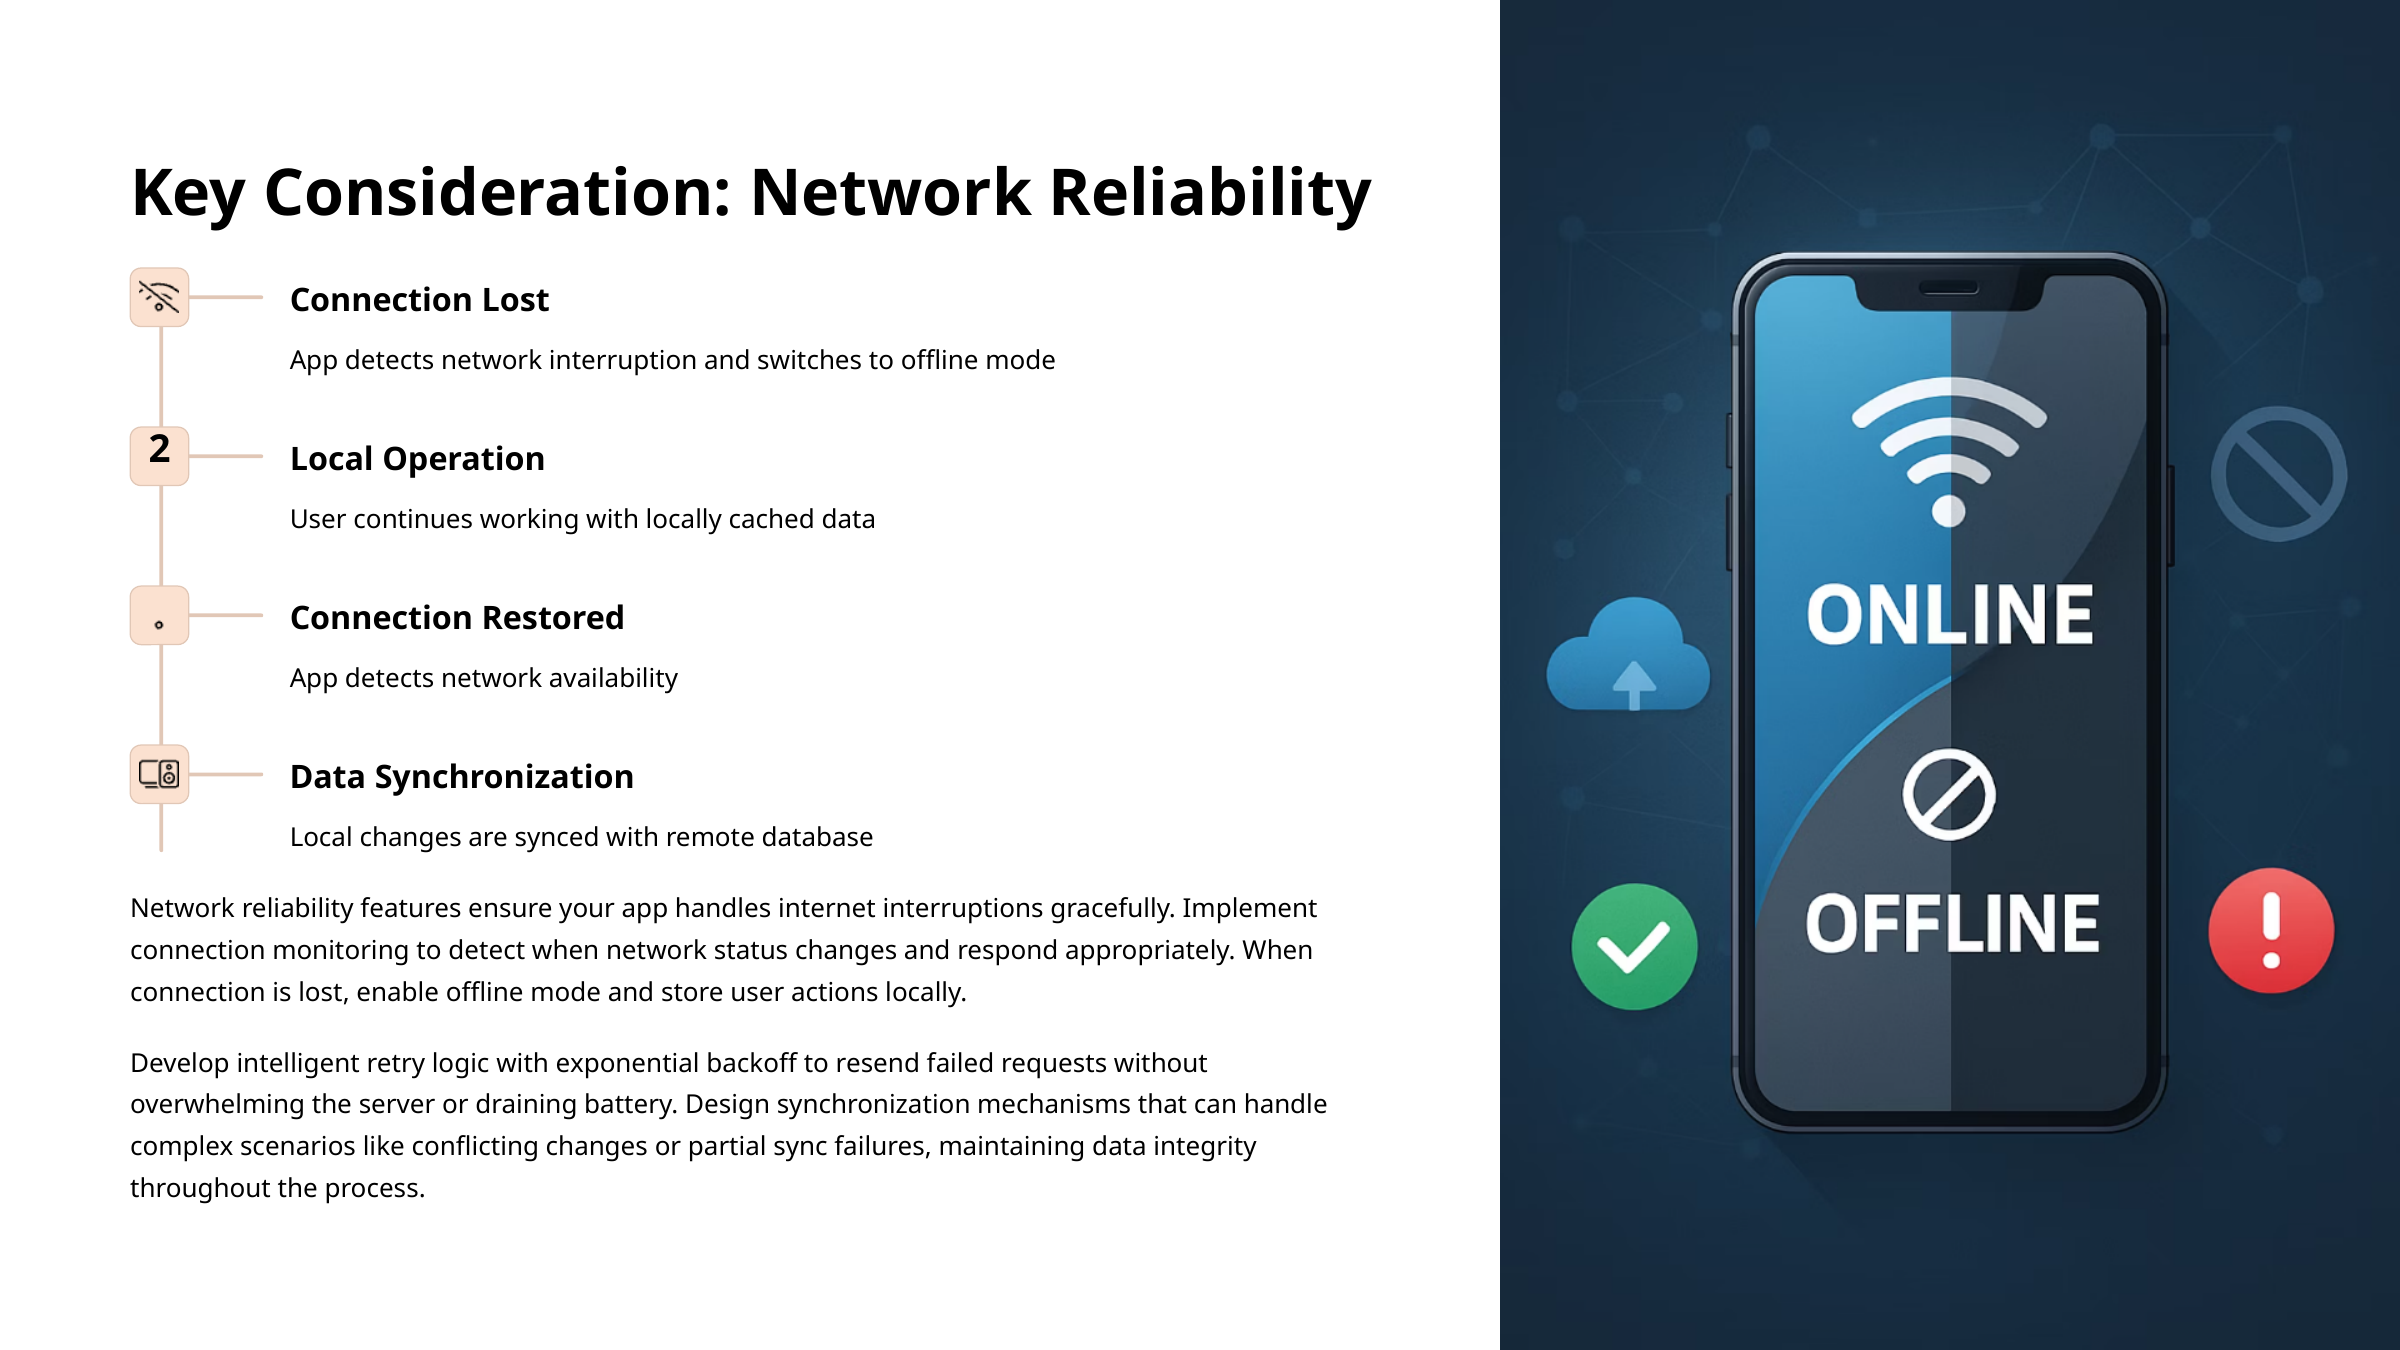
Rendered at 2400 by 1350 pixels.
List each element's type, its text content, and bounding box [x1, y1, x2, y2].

text_box 2 [139, 431, 179, 481]
text_box Local Operation [289, 436, 616, 477]
text_box [130, 745, 189, 804]
picture [139, 590, 179, 640]
text_box [189, 613, 264, 618]
text_box [189, 295, 264, 300]
text_box App detects network availability [289, 651, 1370, 693]
text_box [130, 427, 189, 486]
text_box App detects network interruption and switches to offline mode [289, 333, 1370, 375]
text_box [130, 267, 189, 327]
picture [139, 749, 179, 799]
text_box [159, 804, 164, 853]
text_box [159, 486, 164, 586]
text_box User continues working with locally cached data [289, 492, 1370, 534]
picture [1499, 0, 2400, 1350]
text_box Connection Lost [289, 276, 616, 318]
text_box [189, 454, 264, 459]
text_box [159, 327, 164, 427]
text_box Network reliability features ensure your app handles internet interruptions gracefully. Implement connection monitoring to detect when network status changes and respond appropriately. When connection is lost, enable offline mode and store user actions locally. [130, 881, 1370, 1007]
text_box Data Synchronization [289, 754, 632, 795]
text_box Key Consideration: Network Reliability [130, 147, 1353, 229]
text_box Local changes are synced with remote database [289, 810, 1370, 852]
text_box [159, 645, 164, 745]
text_box [189, 772, 264, 777]
picture [139, 272, 179, 322]
text_box Develop intelligent retry logic with exponential backoff to resend failed requests without overwhelming the server or draining battery. Design synchronization mechanisms that can handle complex scenarios like conflicting changes or partial sync failures, maintaining data integrity throughout the process. [130, 1035, 1370, 1203]
text_box Connection Restored [289, 595, 624, 636]
text_box [130, 586, 189, 645]
